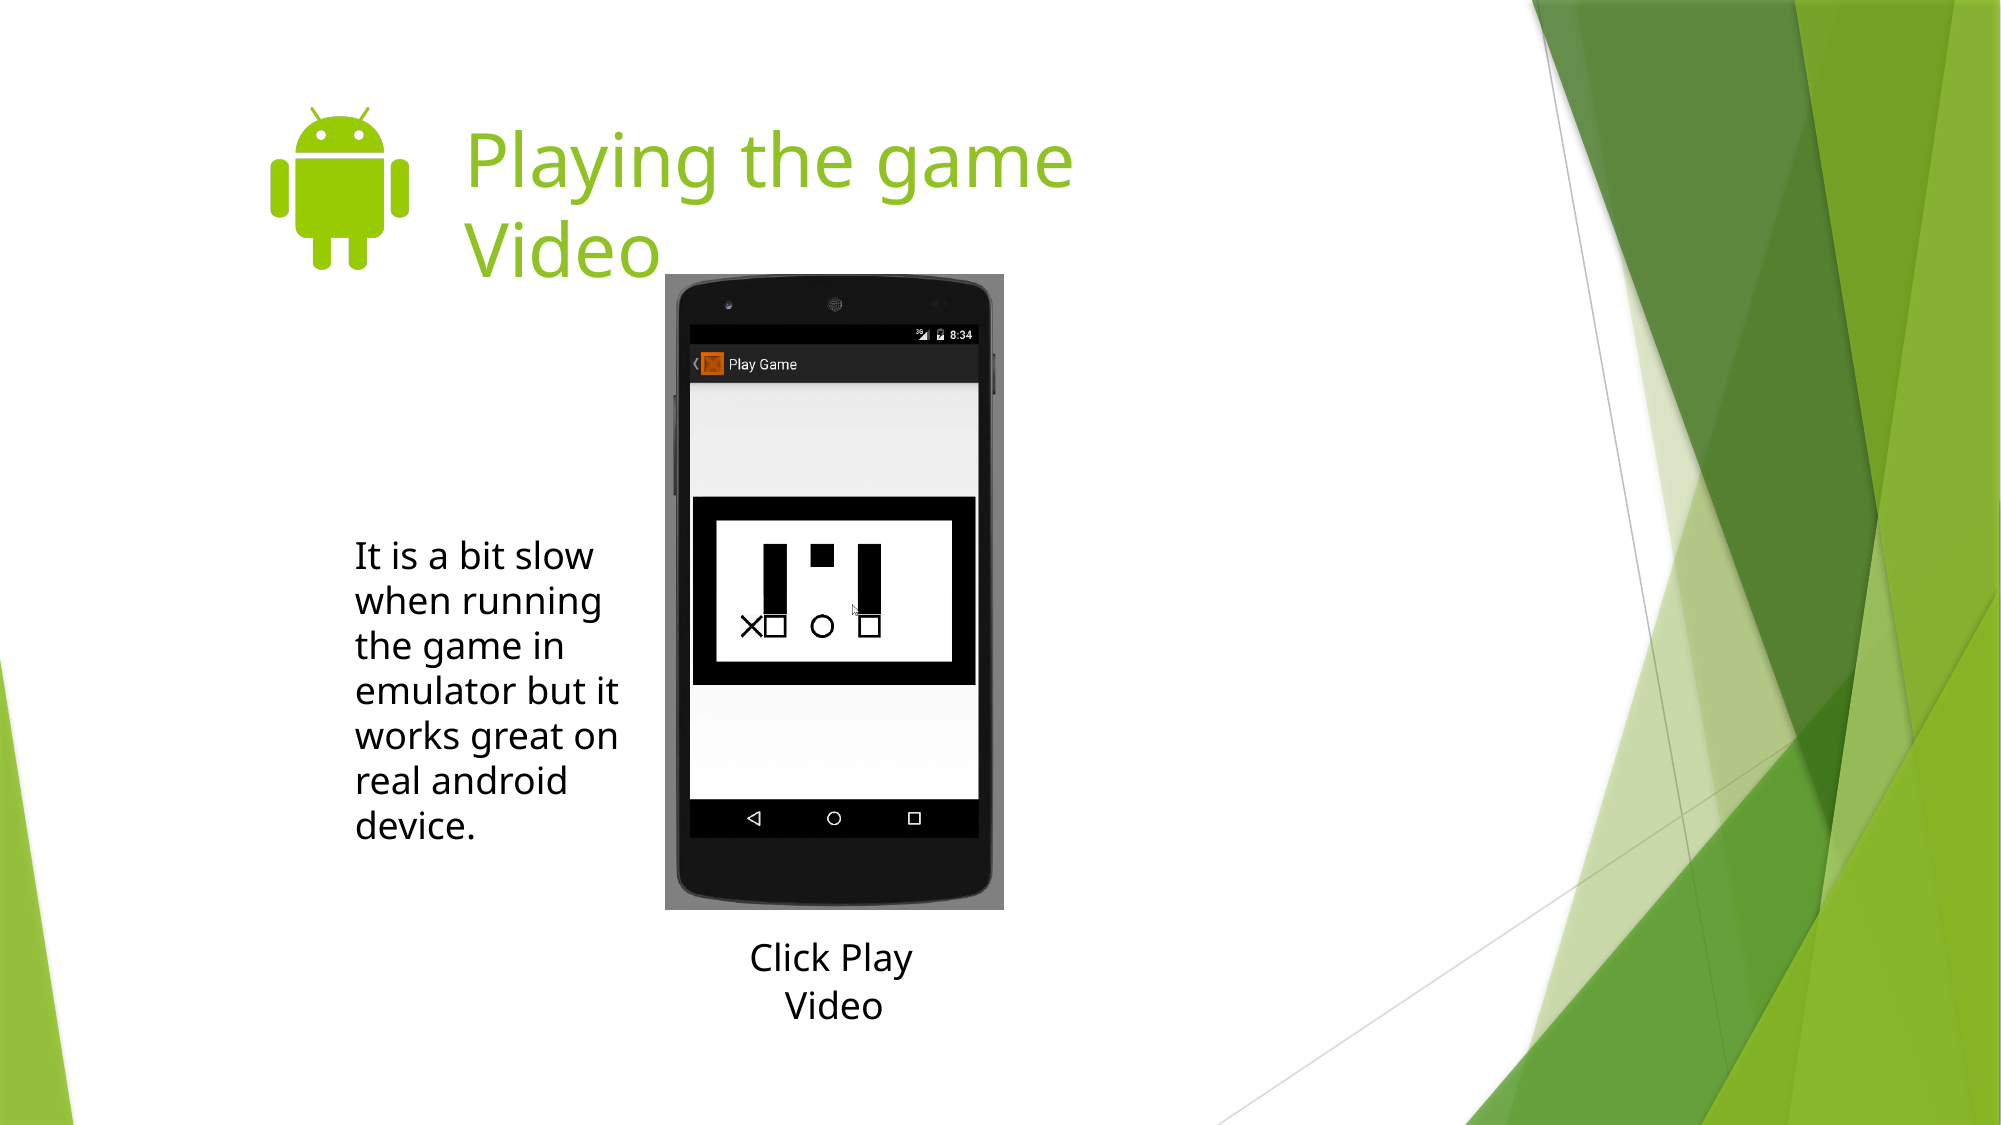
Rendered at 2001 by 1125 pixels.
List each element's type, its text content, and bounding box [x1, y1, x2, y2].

title Playing the game Video [449, 105, 1305, 322]
text_box Video [734, 974, 935, 1035]
text_box It is a bit slow when running the game in emulator but it works great on real android device. [340, 524, 659, 855]
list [664, 273, 1005, 912]
text_box Click Play [734, 926, 935, 974]
picture [257, 104, 423, 271]
